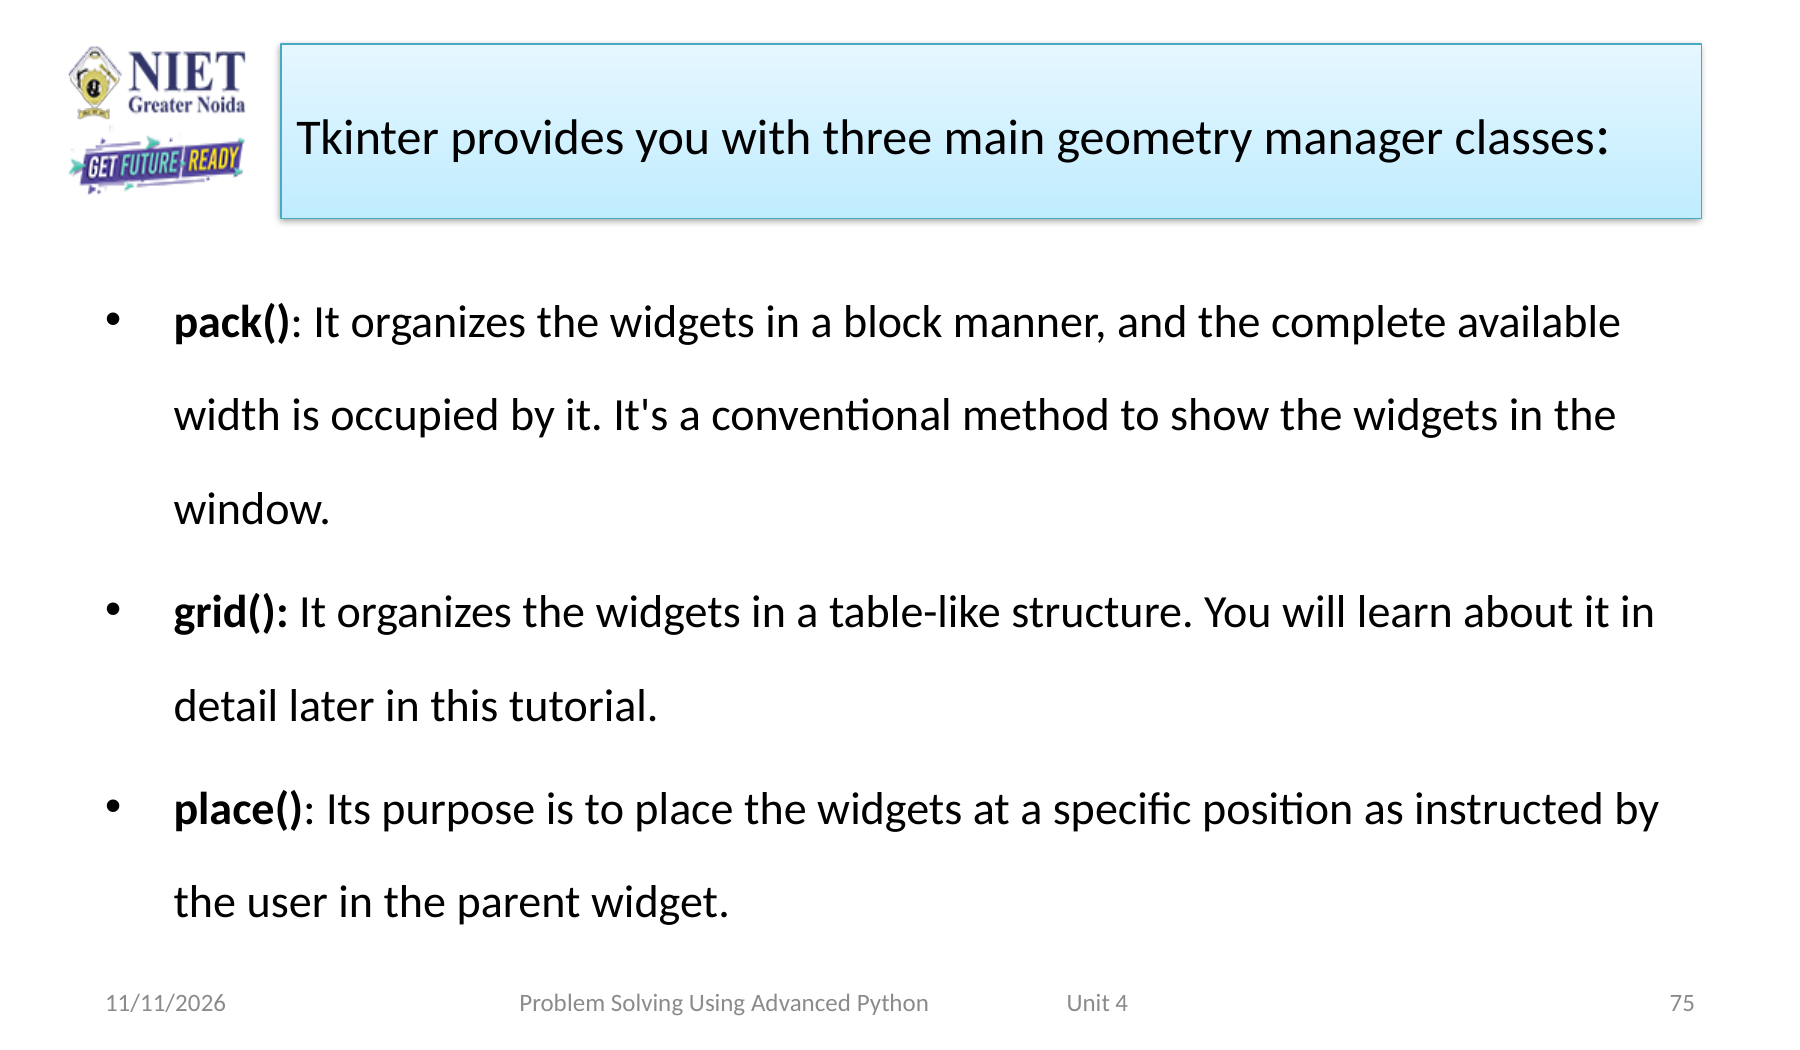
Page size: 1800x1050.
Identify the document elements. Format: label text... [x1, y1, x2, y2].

text_box Tkinter provides you with three main geometry manager classes: [280, 43, 1702, 219]
list pack(): It organizes the widgets in a block manner, and the complete available width is occupied by it. It's a conventional method to show the widgets in the window. grid(): It organizes the widgets in a table-like structure. You will learn about it in detail later in this tutorial. place(): Its purpose is to place the widgets at a specific position as instructed by the user in the parent widget. [90, 245, 1710, 938]
footer Problem Solving Using Advanced Python Unit 4 [464, 973, 1185, 1030]
slide_number 75 [1290, 973, 1710, 1030]
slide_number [90, 973, 464, 1030]
picture [27, 32, 286, 209]
